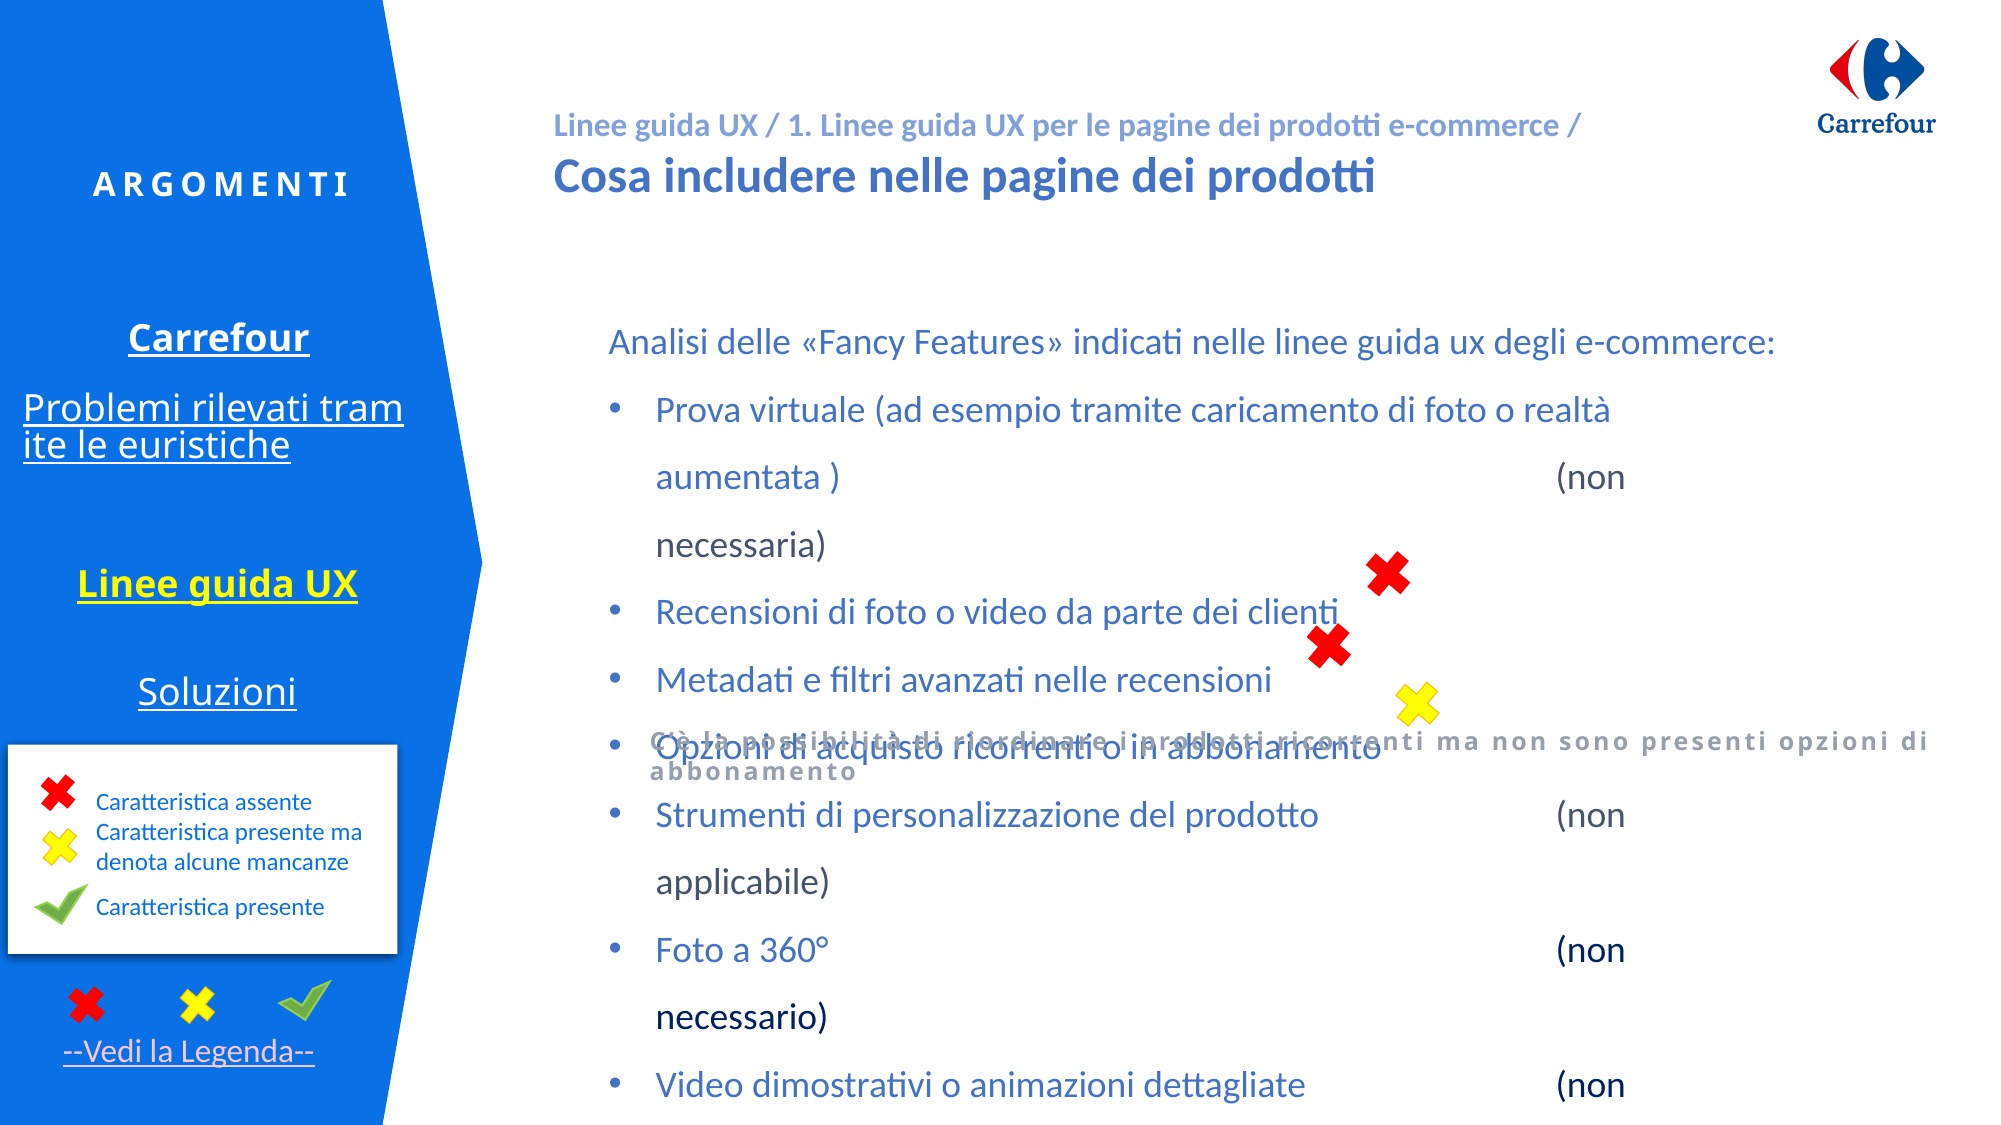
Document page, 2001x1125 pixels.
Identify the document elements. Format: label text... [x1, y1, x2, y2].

text_box Linee guida UX [7, 476, 427, 584]
text_box Conclusione; [10, 688, 430, 831]
text_box Analisi delle «Fancy Features» indicati nelle linee guida ux degli e-commerce: Prova virtuale (ad esempio tramite caricamento di foto o realtà aumentata ) (non necessaria) Recensioni di foto o video da parte dei clienti Metadati e filtri avanzati nelle recensioni Opzioni di acquisto ricorrenti o in abbonamento Strumenti di personalizzazione del prodotto (non applicabile) Foto a 360° (non necessario) Video dimostrativi o animazioni dettagliate (non necessarie) [593, 309, 1794, 1125]
text_box [68, 986, 106, 1021]
text_box [1395, 681, 1440, 718]
text_box [0, 0, 429, 252]
text_box Soluzioni [7, 584, 427, 727]
text_box C’è la possibilità di riordinare i prodotti ricorrenti ma non sono presenti opzioni di abbonamento [634, 718, 2000, 793]
text_box Problemi rilevati tramite le euristiche [7, 376, 427, 442]
picture [1818, 38, 1936, 133]
text_box [277, 979, 333, 1022]
text_box [0, 337, 484, 1125]
text_box Cosa includere nelle pagine dei prodotti [539, 151, 1685, 210]
text_box ARGOMENTI [78, 155, 427, 211]
text_box [1365, 551, 1411, 597]
text_box [1306, 623, 1352, 669]
text_box Carrefour [0, 229, 489, 372]
text_box [179, 986, 216, 1021]
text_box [7, 744, 414, 954]
text_box --Vedi la Legenda-- [48, 1021, 365, 1077]
text_box Linee guida UX / 1. Linee guida UX per le pagine dei prodotti e-commerce / [539, 95, 1685, 151]
